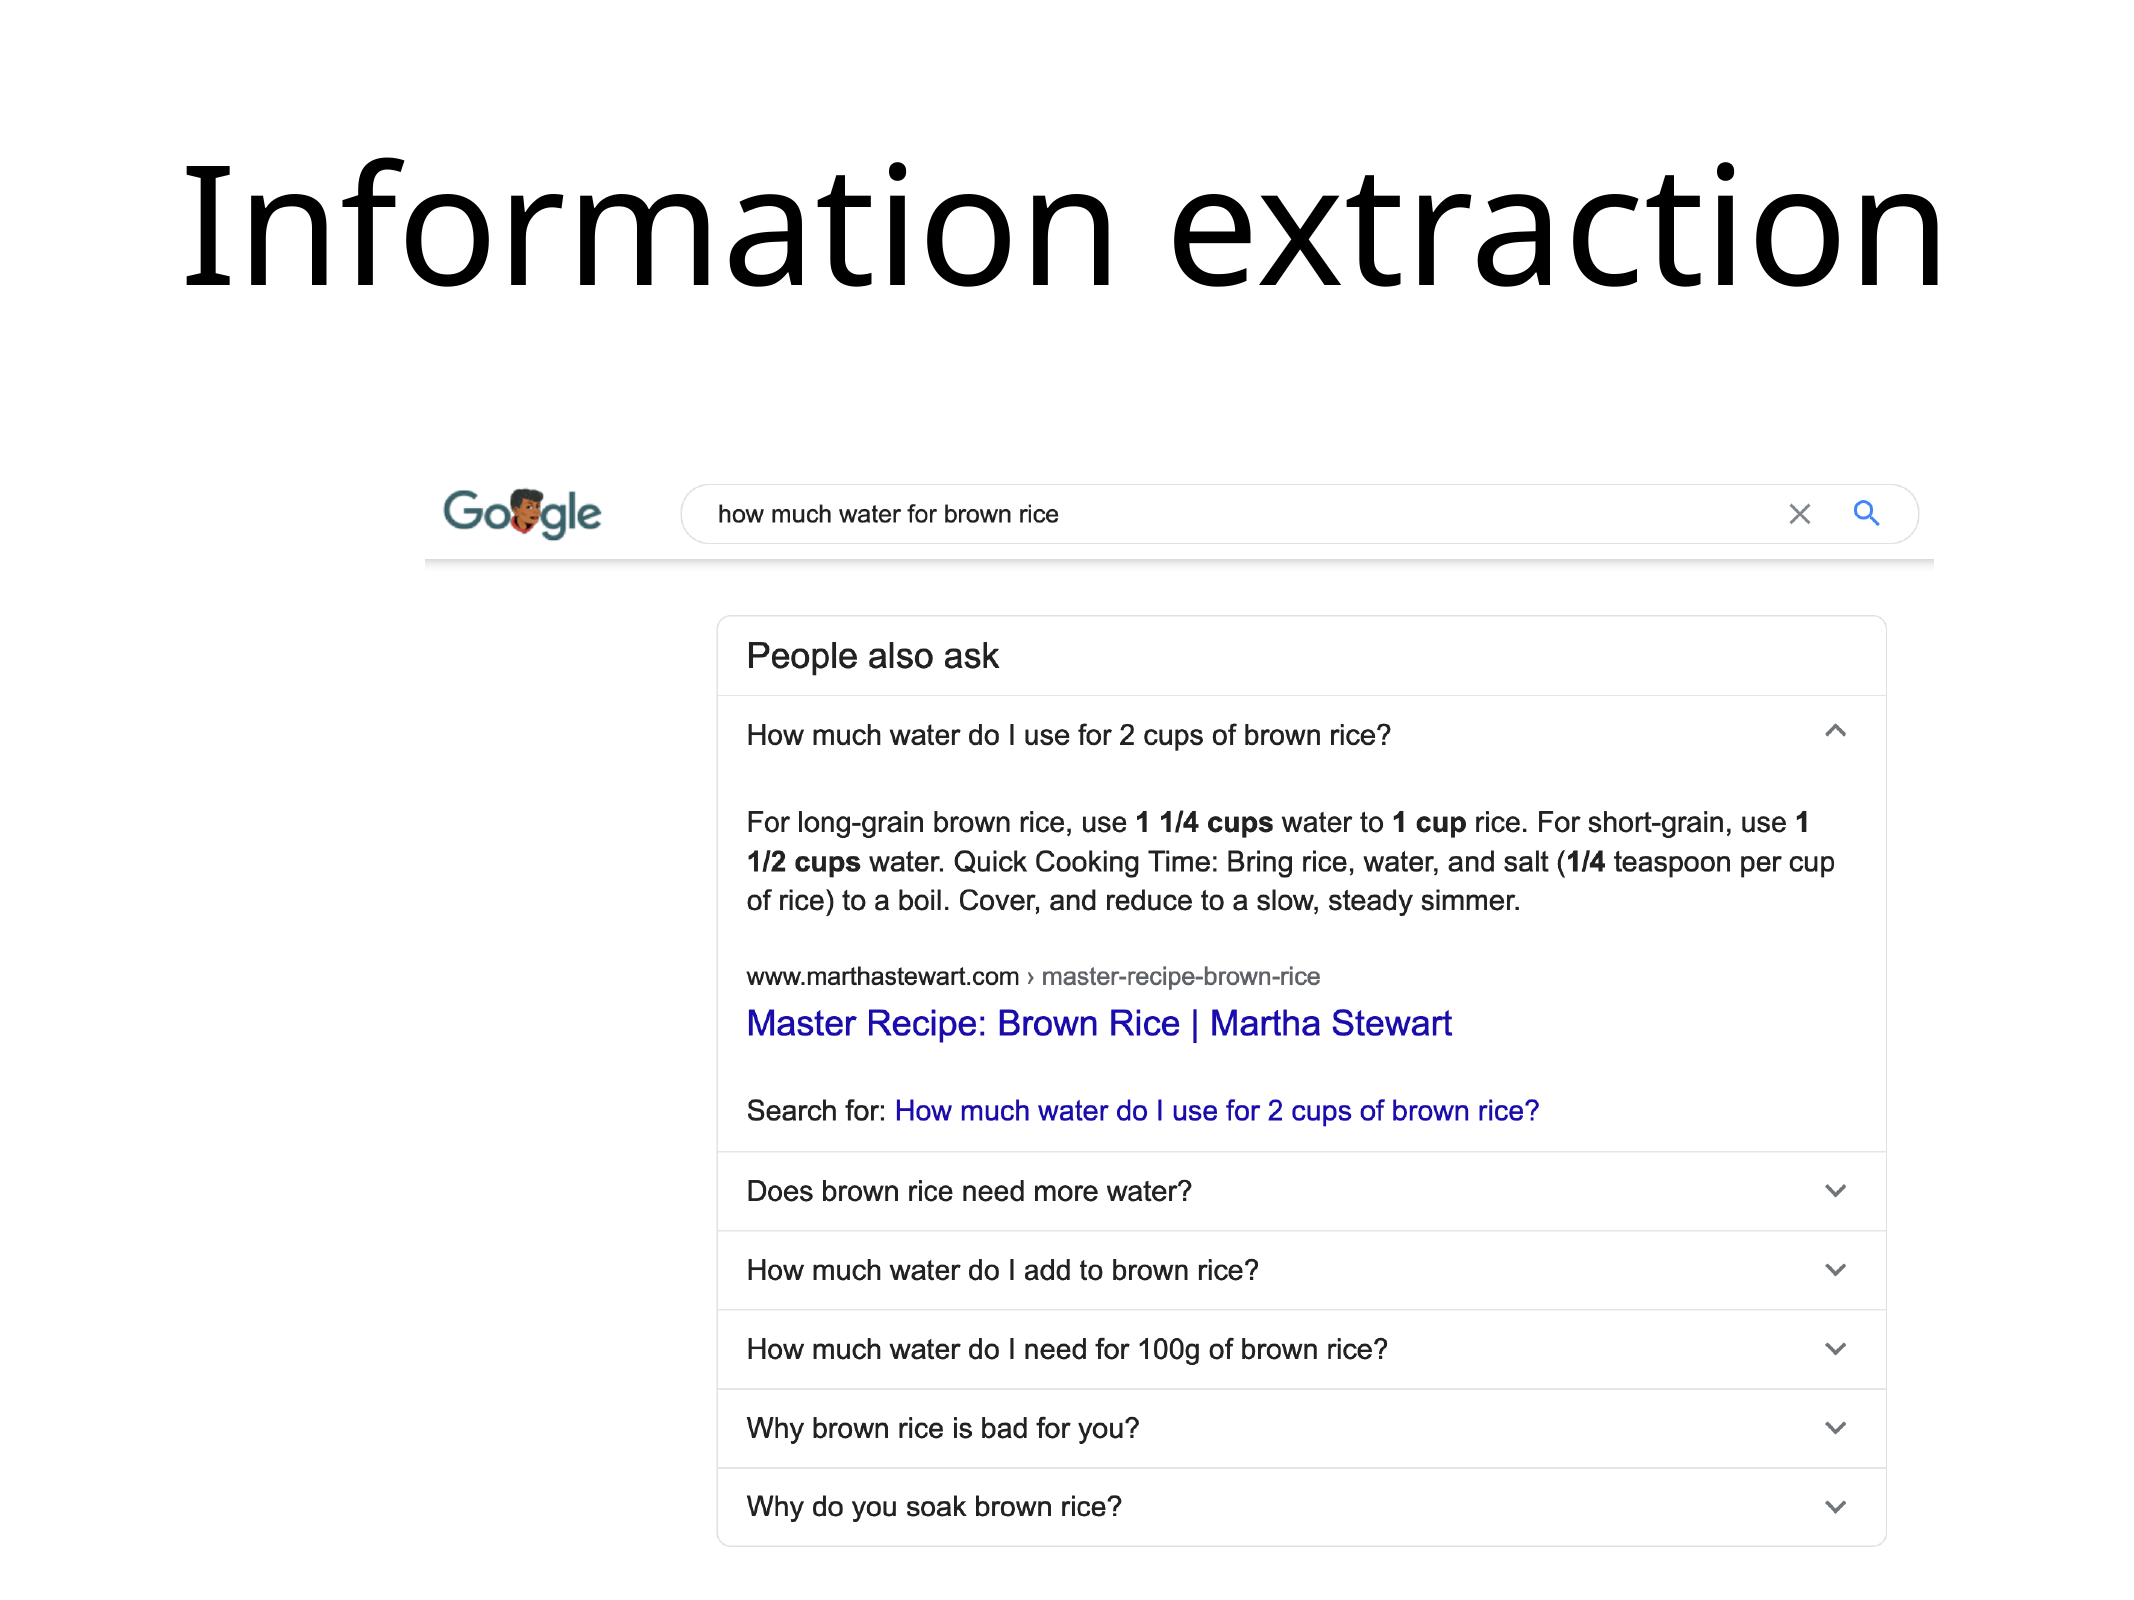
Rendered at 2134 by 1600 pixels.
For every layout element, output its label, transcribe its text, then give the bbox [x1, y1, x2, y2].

picture [425, 472, 1934, 1558]
title Information extraction [155, 41, 1978, 397]
